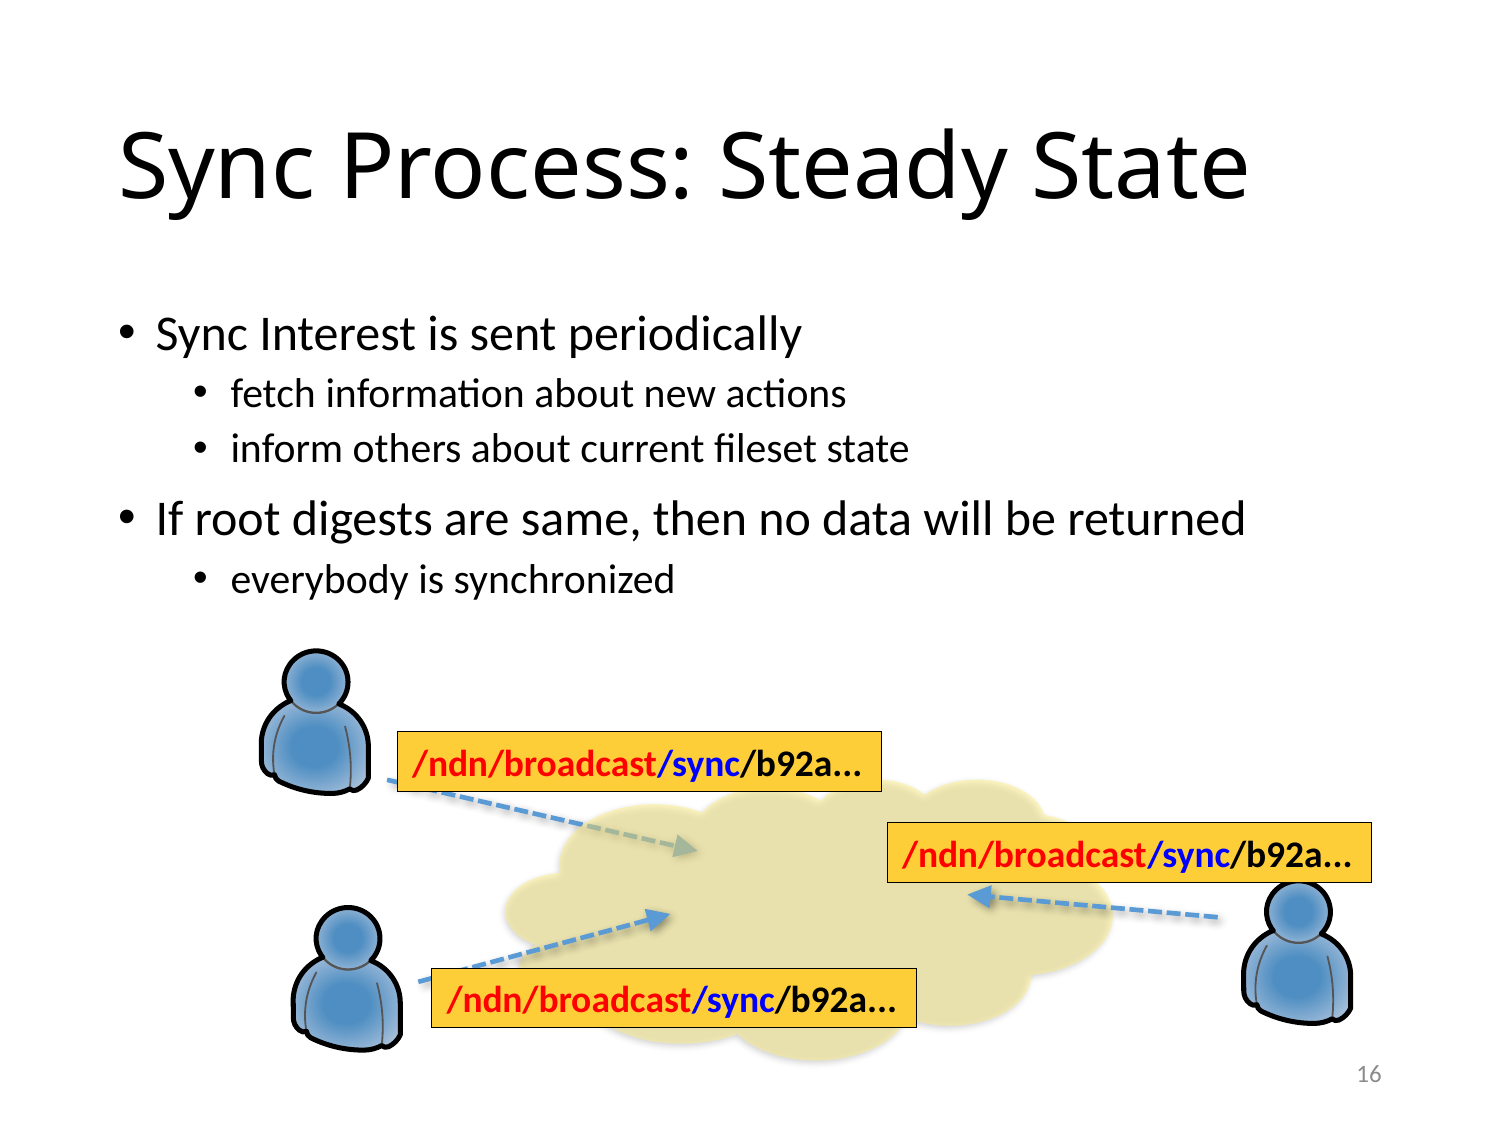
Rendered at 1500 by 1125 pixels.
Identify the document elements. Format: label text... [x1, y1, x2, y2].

picture [255, 645, 374, 799]
picture [1238, 875, 1357, 1029]
text_box /ndn/broadcast/sync/b92a... [397, 731, 882, 792]
title Sync Process: Steady State [103, 59, 1397, 278]
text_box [967, 894, 1218, 918]
slide_number 16 [1059, 1042, 1397, 1103]
text_box /ndn/broadcast/sync/b92a... [431, 968, 917, 1028]
picture [287, 902, 406, 1056]
text_box /ndn/broadcast/sync/b92a... [887, 822, 1372, 883]
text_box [418, 914, 671, 982]
list Sync Interest is sent periodically fetch information about new actions inform others about current fileset state If root digests are same, then no data will be returned everybody is synchronized [103, 299, 1397, 669]
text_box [387, 779, 698, 851]
text_box [611, 1028, 902, 1062]
text_box [504, 778, 1114, 1027]
